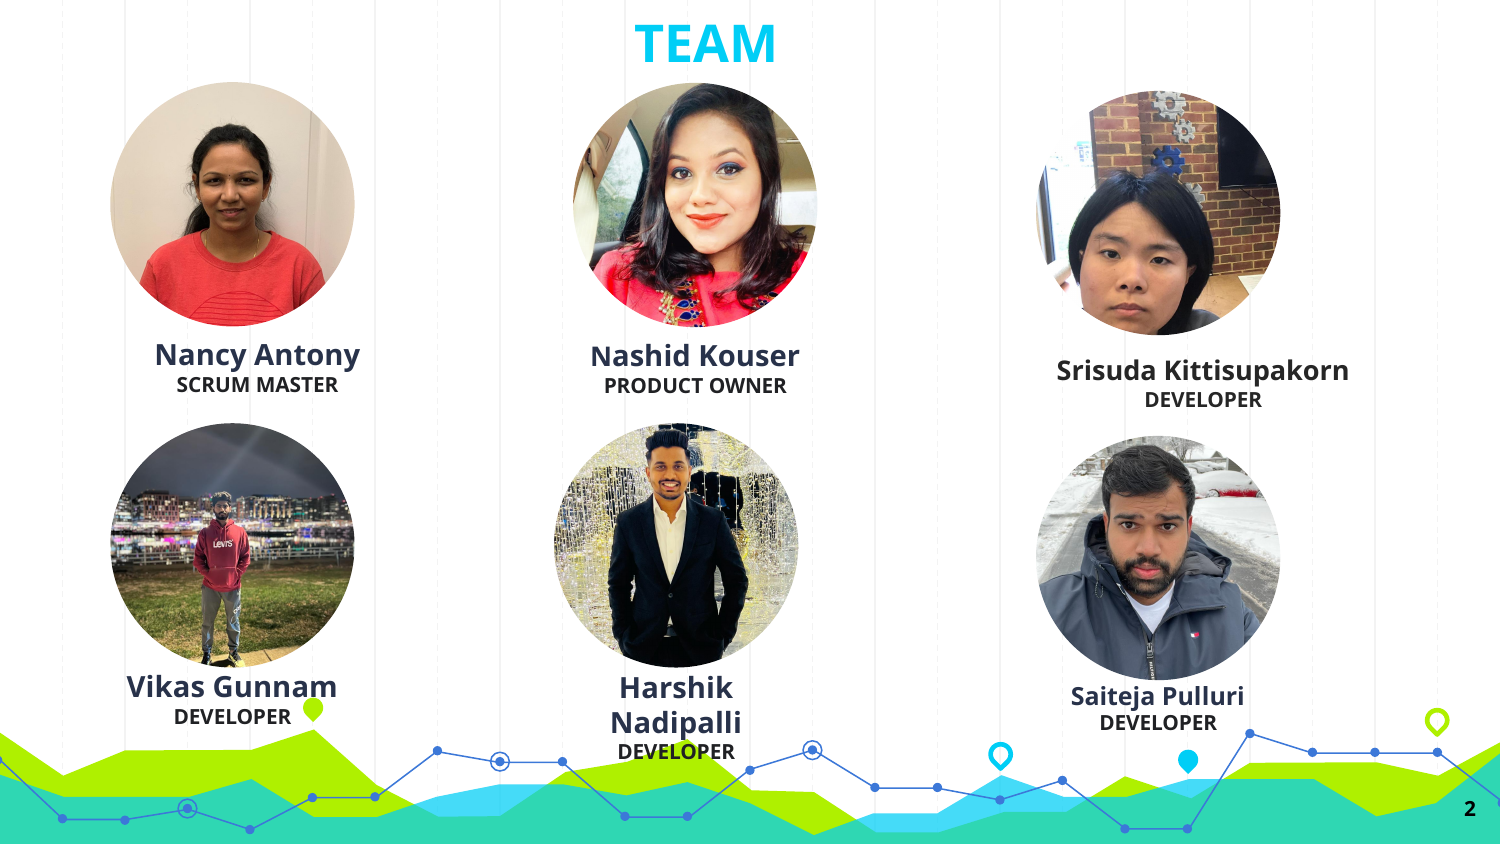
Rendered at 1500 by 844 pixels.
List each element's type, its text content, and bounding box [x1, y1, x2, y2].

text_box Saiteja Pulluri DEVELOPER [1036, 689, 1281, 742]
picture [1035, 435, 1281, 681]
slide_number ‹#› [1394, 780, 1491, 833]
text_box Srisuda Kittisupakorn DEVELOPER [1036, 353, 1371, 415]
text_box Harshik Nadipalli DEVELOPER [553, 676, 799, 731]
picture [109, 422, 355, 668]
picture [1035, 90, 1281, 336]
picture [109, 81, 355, 327]
text_box Vikas Gunnam DEVELOPER [110, 676, 355, 730]
title TEAM [132, 27, 1281, 89]
text_box Nashid Kouser PRODUCT OWNER [573, 337, 818, 399]
text_box Nancy Antony SCRUM MASTER [97, 336, 417, 398]
picture [572, 82, 818, 328]
picture [553, 422, 799, 668]
